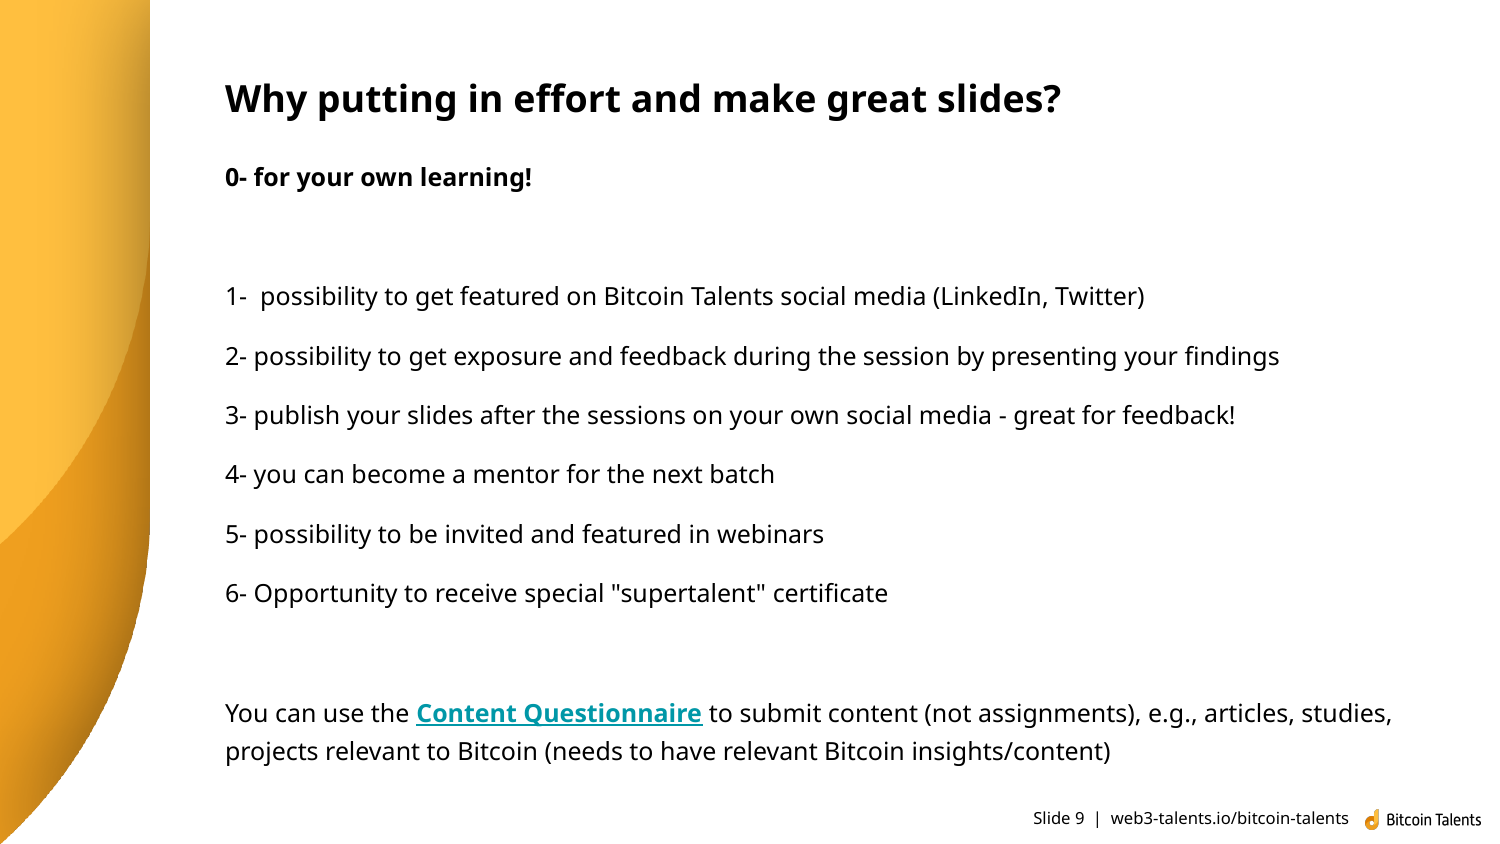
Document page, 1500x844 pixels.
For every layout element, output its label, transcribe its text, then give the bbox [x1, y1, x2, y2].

list 0- for your own learning! 1- possibility to get featured on Bitcoin Talents social media (LinkedIn, Twitter) 2- possibility to get exposure and feedback during the session by presenting your findings 3- publish your slides after the sessions on your own social media - great for feedback! 4- you can become a mentor for the next batch 5- possibility to be invited and featured in webinars 6- Opportunity to receive special "supertalent" certificate You can use the Content Questionnaire to submit content (not assignments), e.g., articles, studies, projects relevant to Bitcoin (needs to have relevant Bitcoin insights/content) [225, 157, 1425, 770]
picture [0, 0, 1500, 844]
title Why putting in effort and make great slides? [225, 75, 1425, 157]
